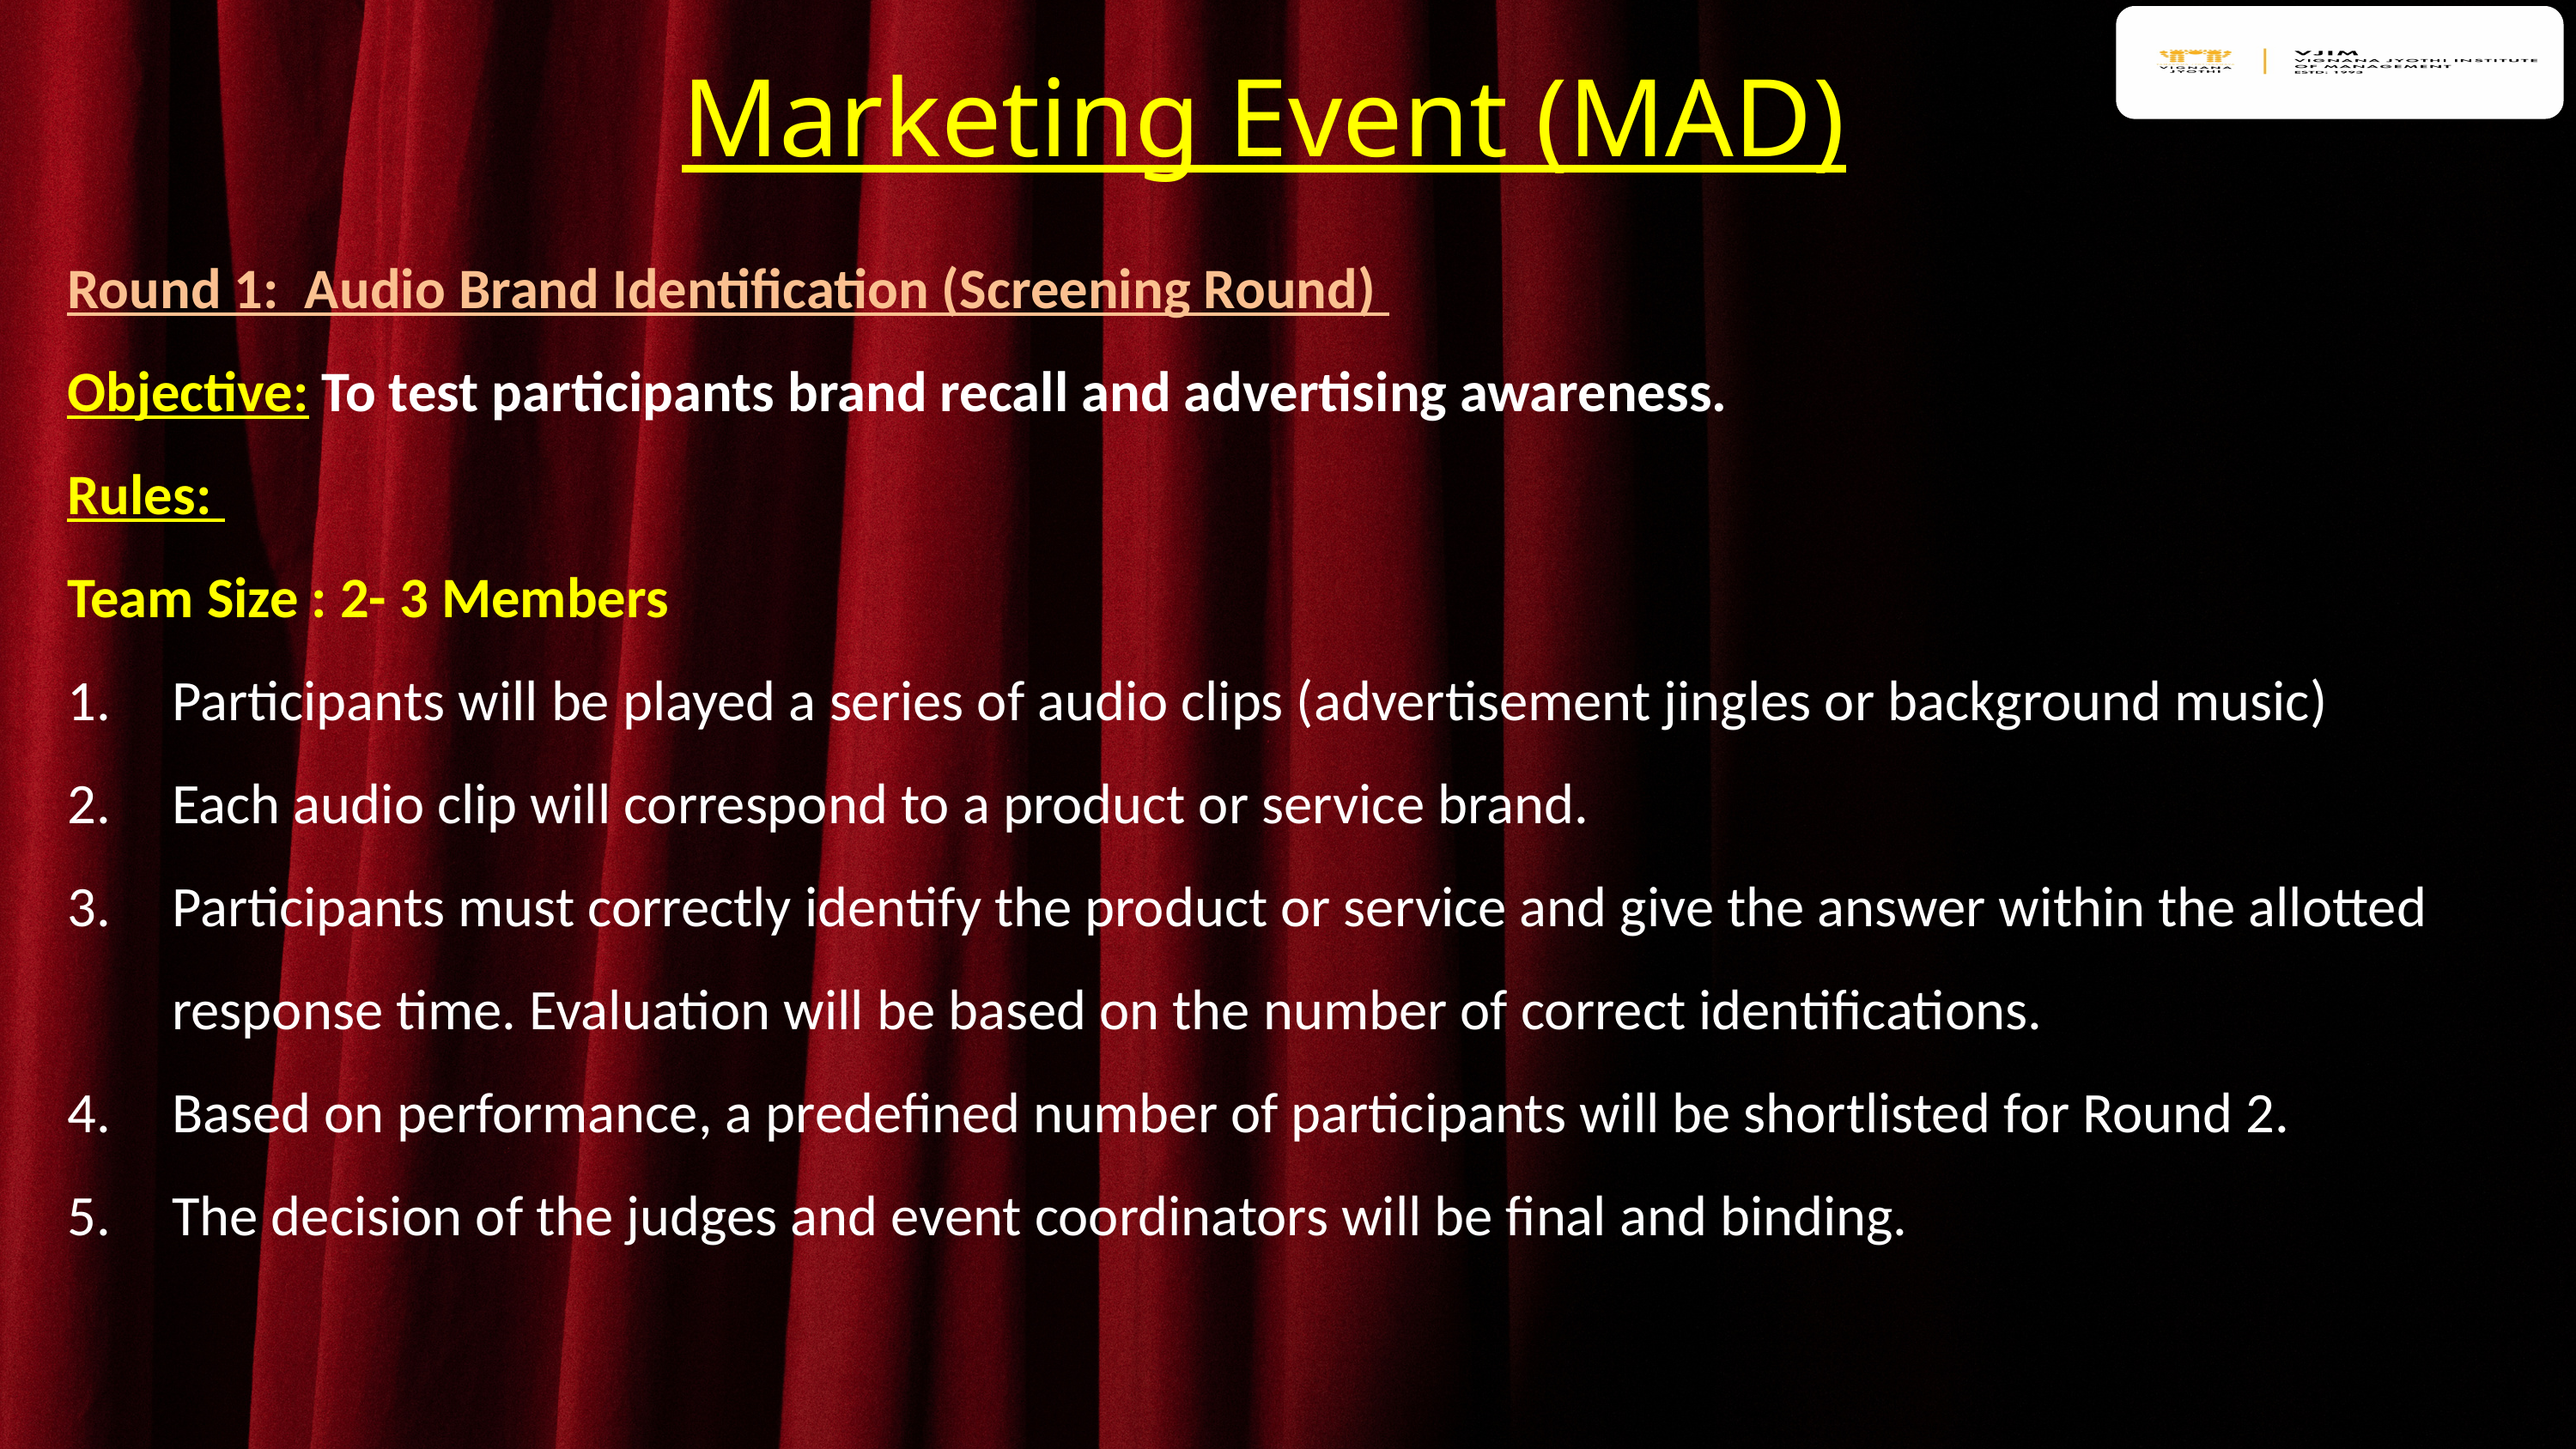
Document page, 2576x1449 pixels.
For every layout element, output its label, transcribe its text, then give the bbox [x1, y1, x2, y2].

text_box Marketing Event (MAD) [429, 13, 2099, 179]
text_box [0, 0, 2576, 1449]
picture [2116, 5, 2564, 119]
text_box Round 1: Audio Brand Identification (Screening Round) Objective: To test participants brand recall and advertising awareness. Rules: Team Size : 2- 3 Members Participants will be played a series of audio clips (advertisement jingles or background music) Each audio clip will correspond to a product or service brand. Participants must correctly identify the product or service and give the answer within the allotted response time. Evaluation will be based on the number of correct identifications. Based on performance, a predefined number of participants will be shortlisted for Round 2. The decision of the judges and event coordinators will be final and binding. [67, 217, 2461, 1350]
